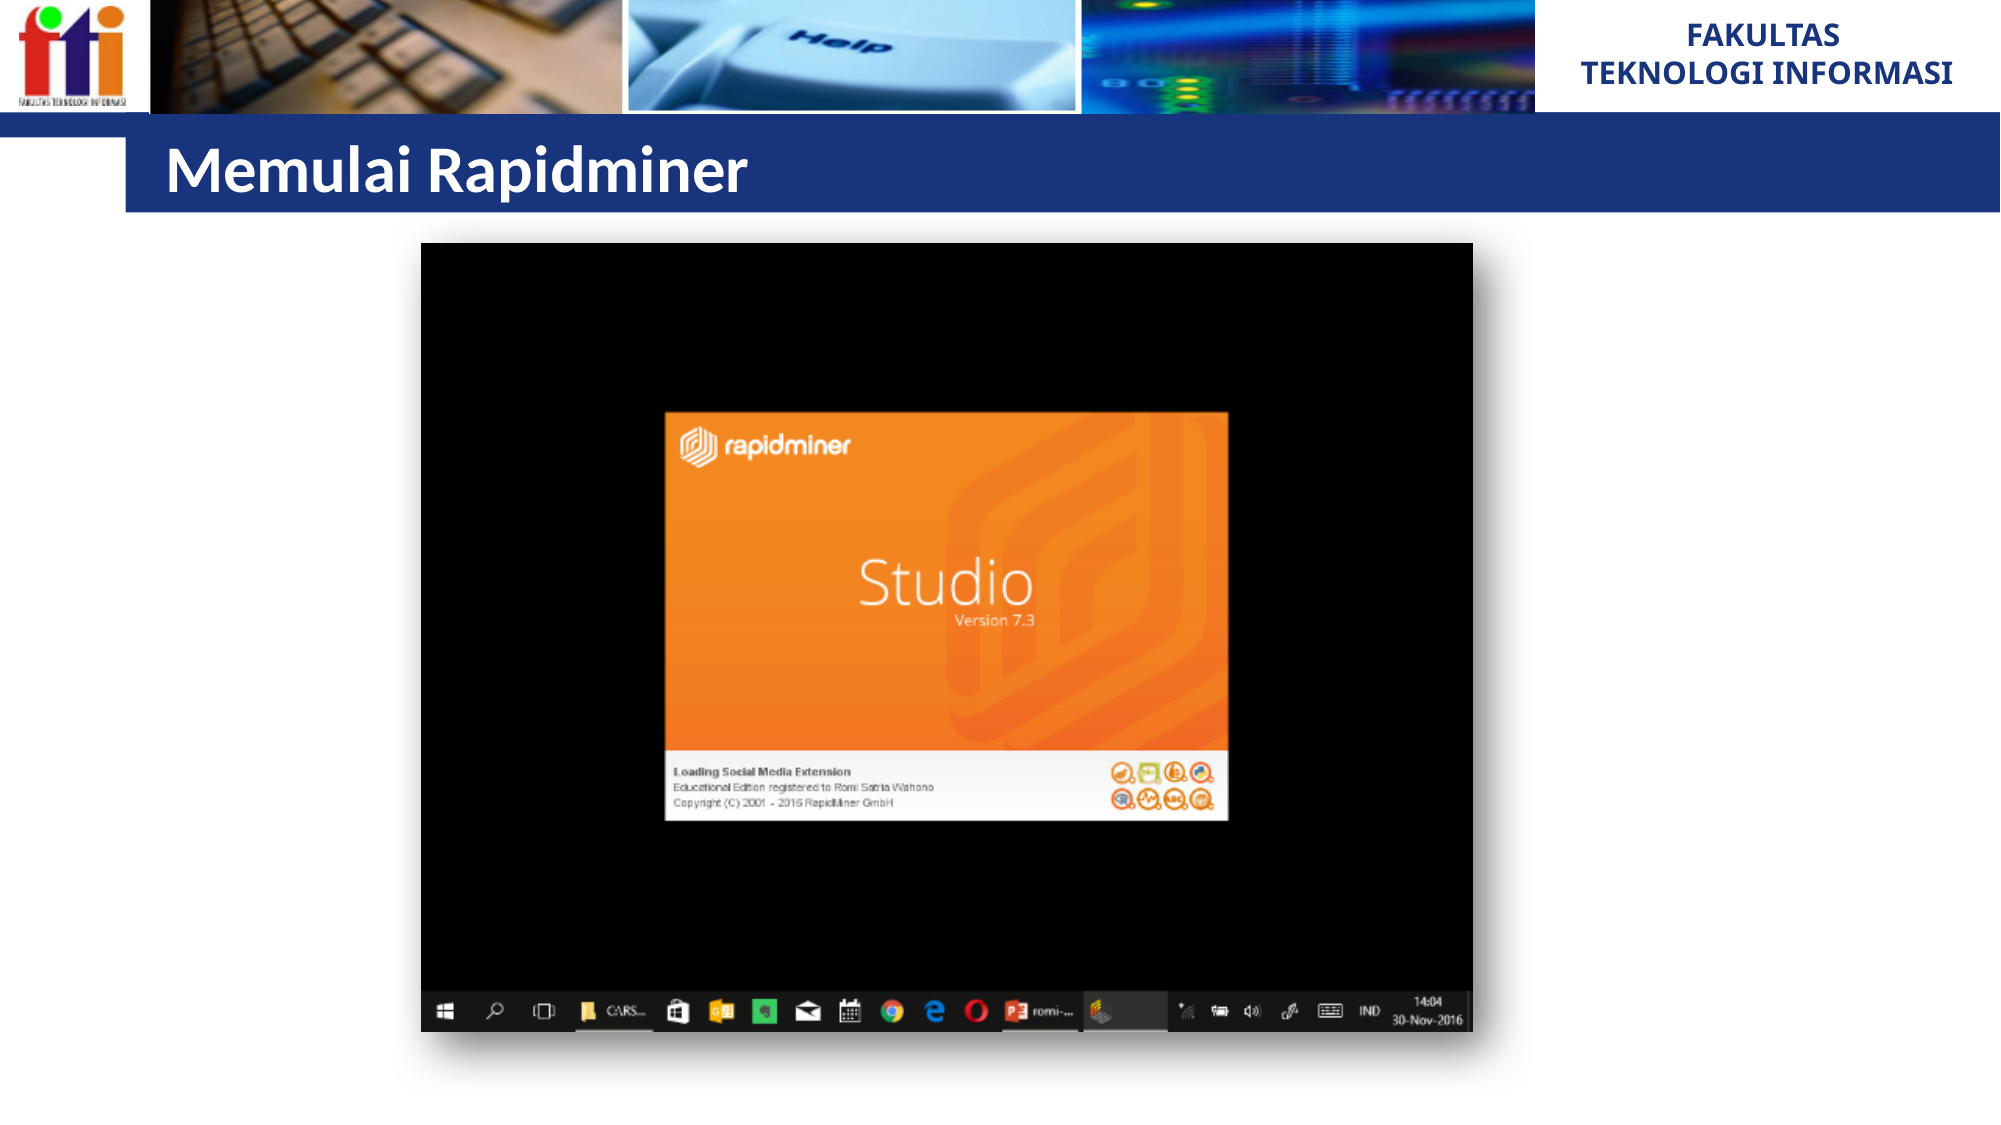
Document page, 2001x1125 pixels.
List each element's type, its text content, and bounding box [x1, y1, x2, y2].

picture [19, 6, 126, 106]
title Memulai Rapidminer [149, 119, 1934, 213]
picture [149, 0, 1535, 114]
picture [420, 243, 1473, 1033]
